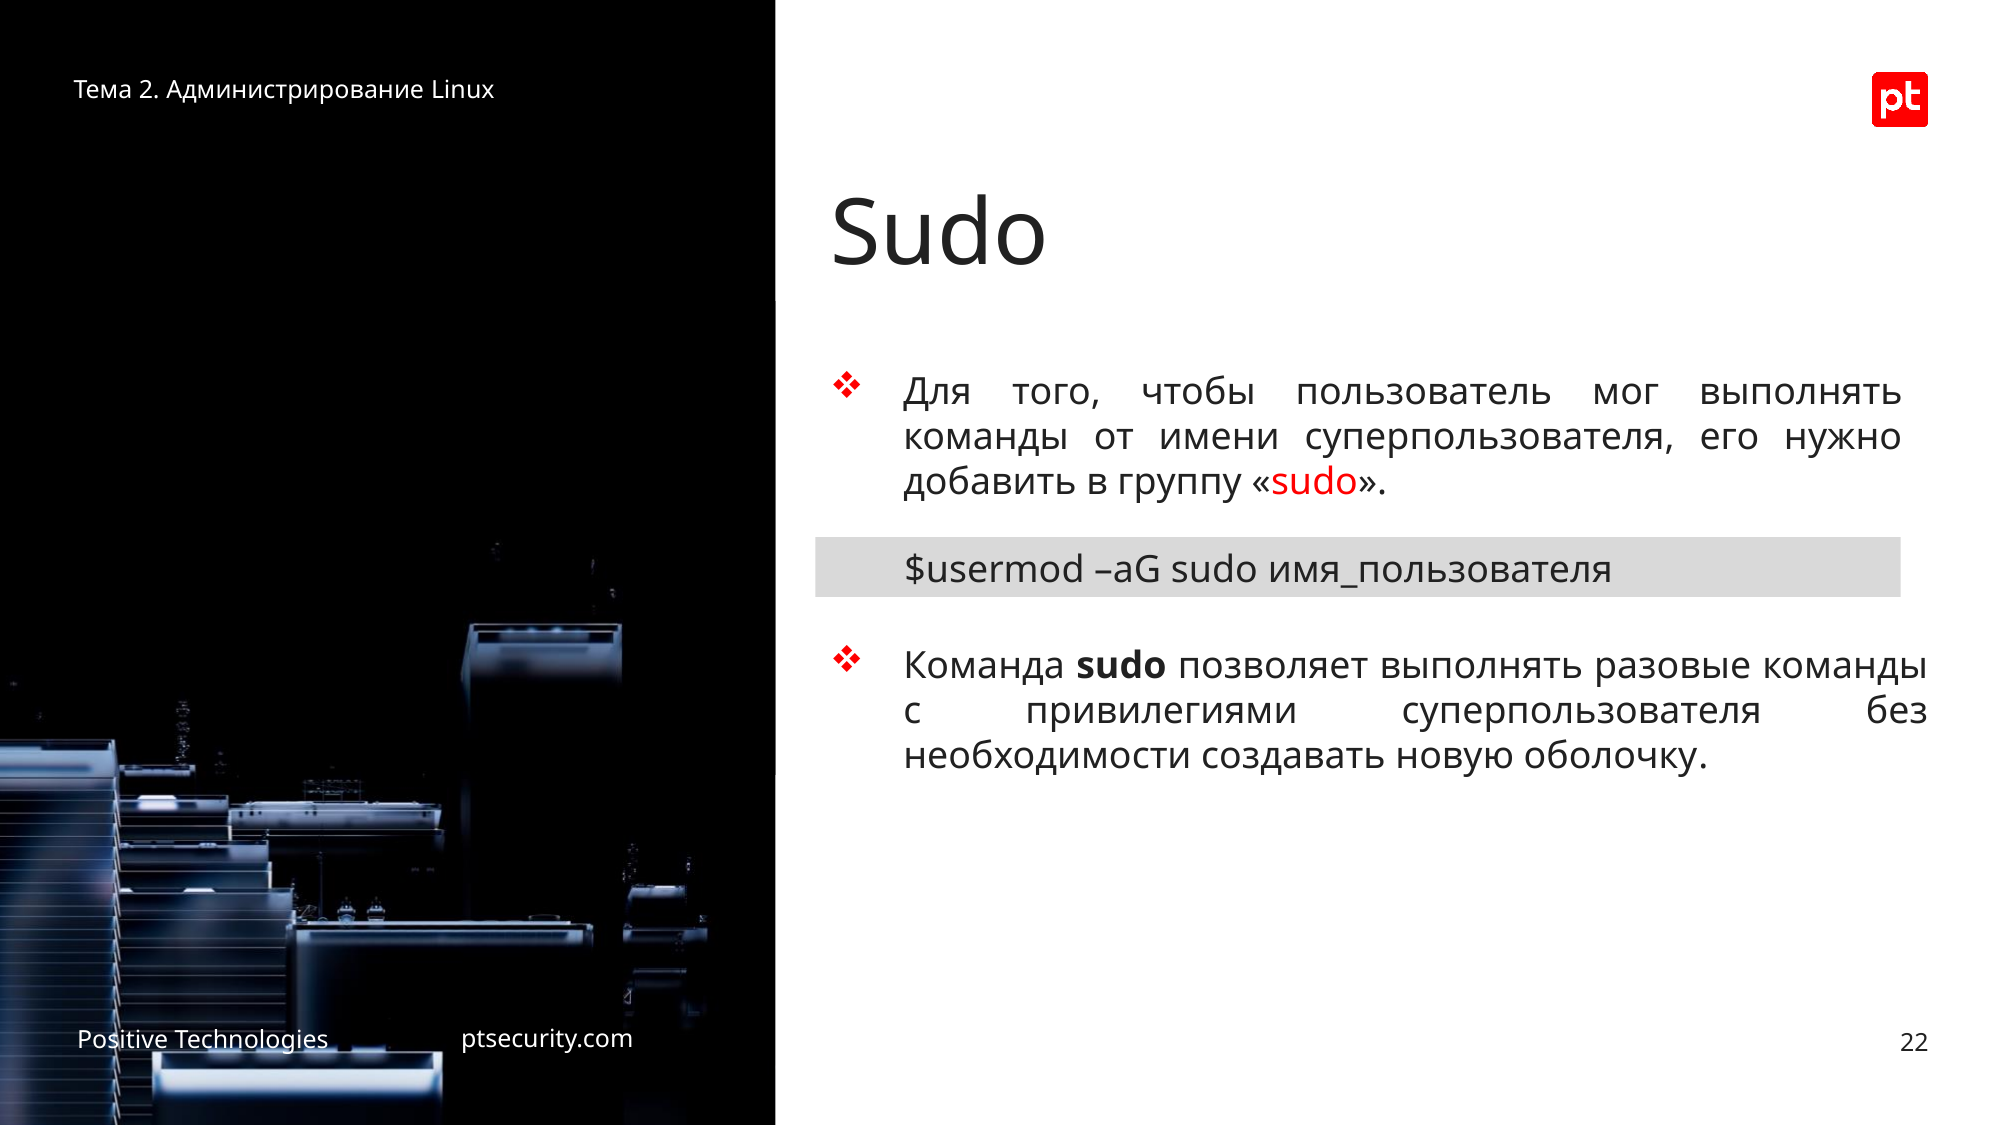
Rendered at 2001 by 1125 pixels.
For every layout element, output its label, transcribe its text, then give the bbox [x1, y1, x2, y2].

text_box Команда sudo позволяет выполнять разовые команды с привилегиями суперпользователя без необходимости создавать новую оболочку. [815, 634, 1944, 770]
slide_number 22 [1608, 1013, 1944, 1074]
list Тема 2. Администрирование Linux [58, 50, 555, 126]
title Sudo [815, 175, 1944, 293]
picture [0, 301, 776, 1125]
picture [1872, 72, 1928, 127]
text_box $usermod –aG sudo имя_пользователя [815, 537, 1901, 597]
text_box Для того, чтобы пользователь мог выполнять команды от имени суперпользователя, его нужно добавить в группу «sudo». [815, 359, 1918, 521]
